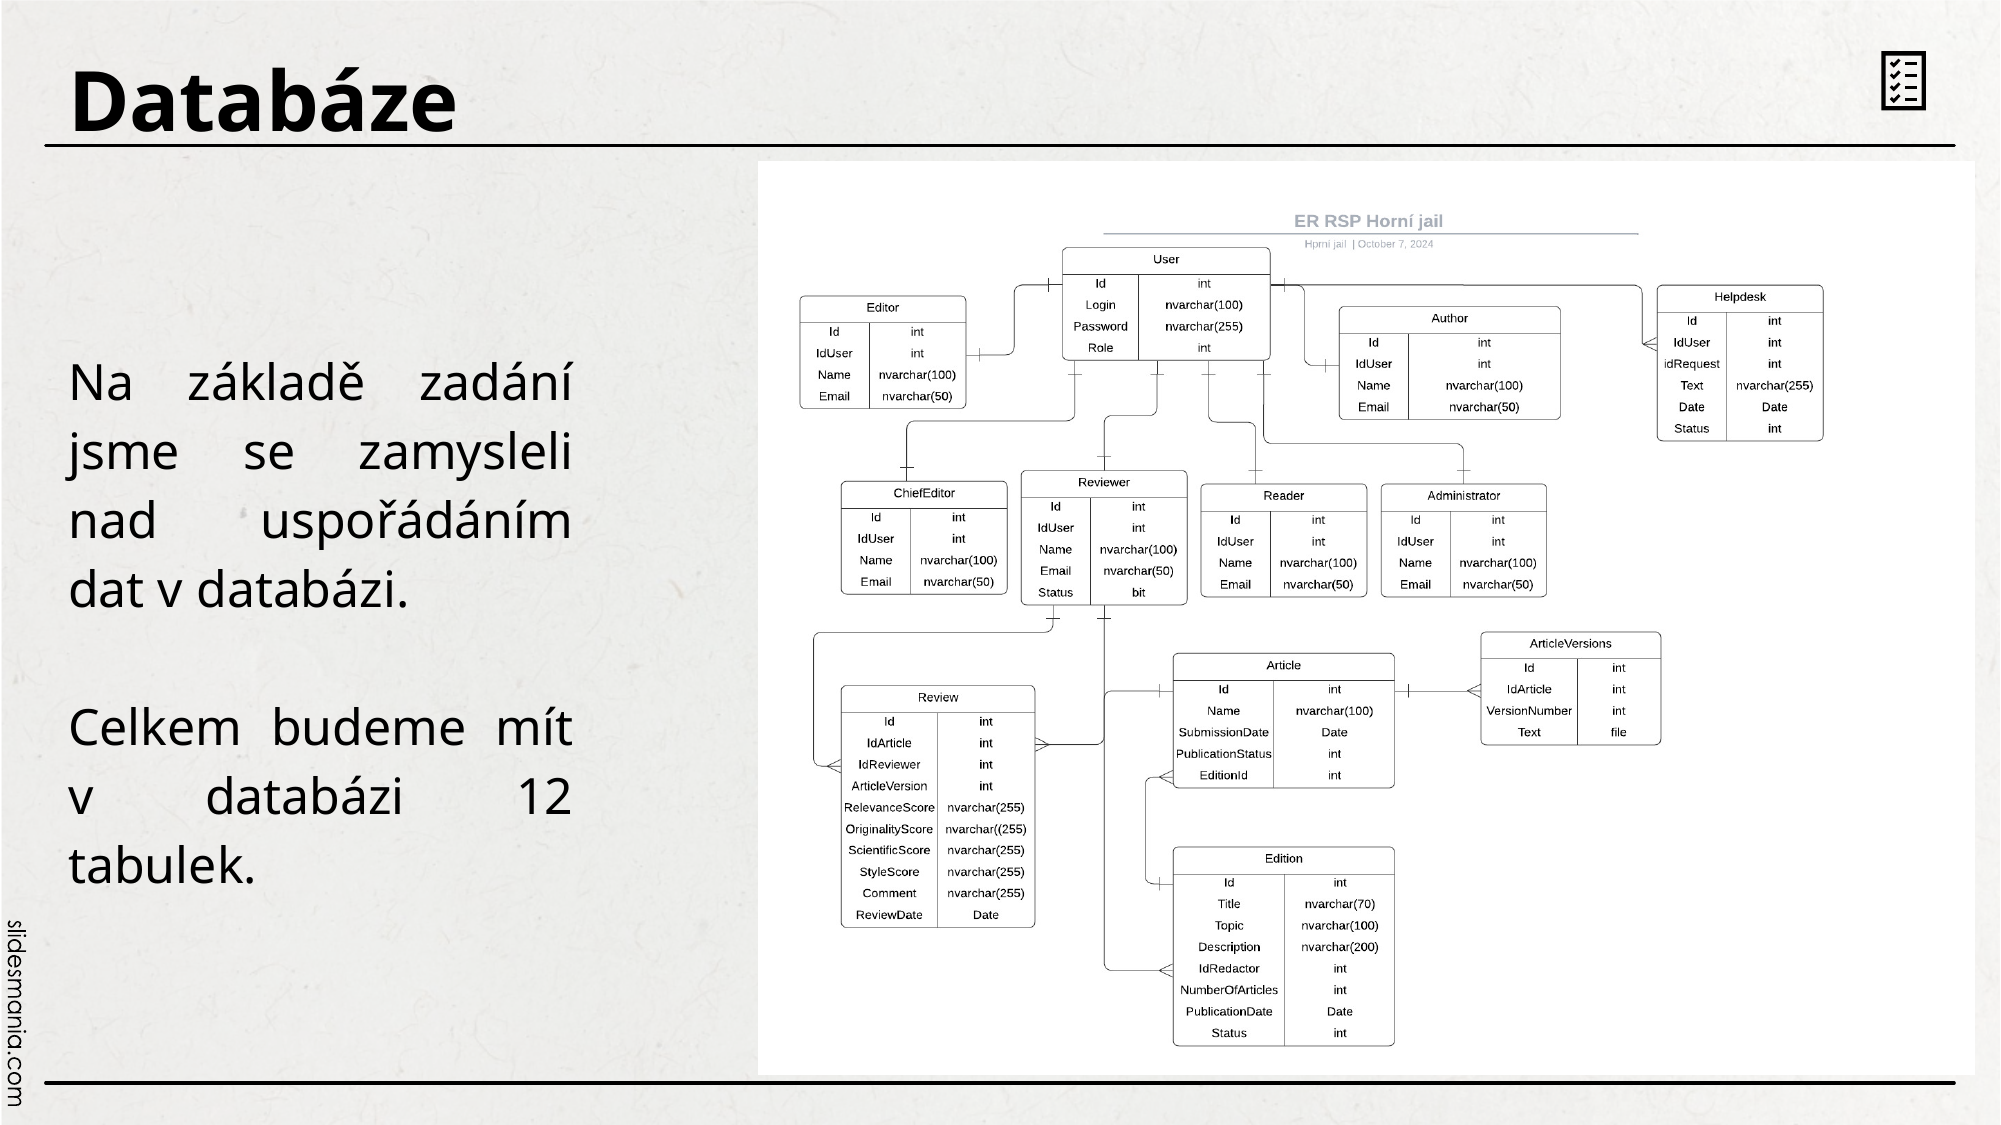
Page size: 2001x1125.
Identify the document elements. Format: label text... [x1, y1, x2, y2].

list Na základě zadání jsme se zamysleli nad uspořádáním dat v databázi. Celkem budeme mít v databázi 12 tabulek. [48, 189, 594, 1046]
subtitle Databáze [48, 51, 922, 146]
picture [758, 161, 1976, 1075]
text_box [1880, 50, 1927, 111]
